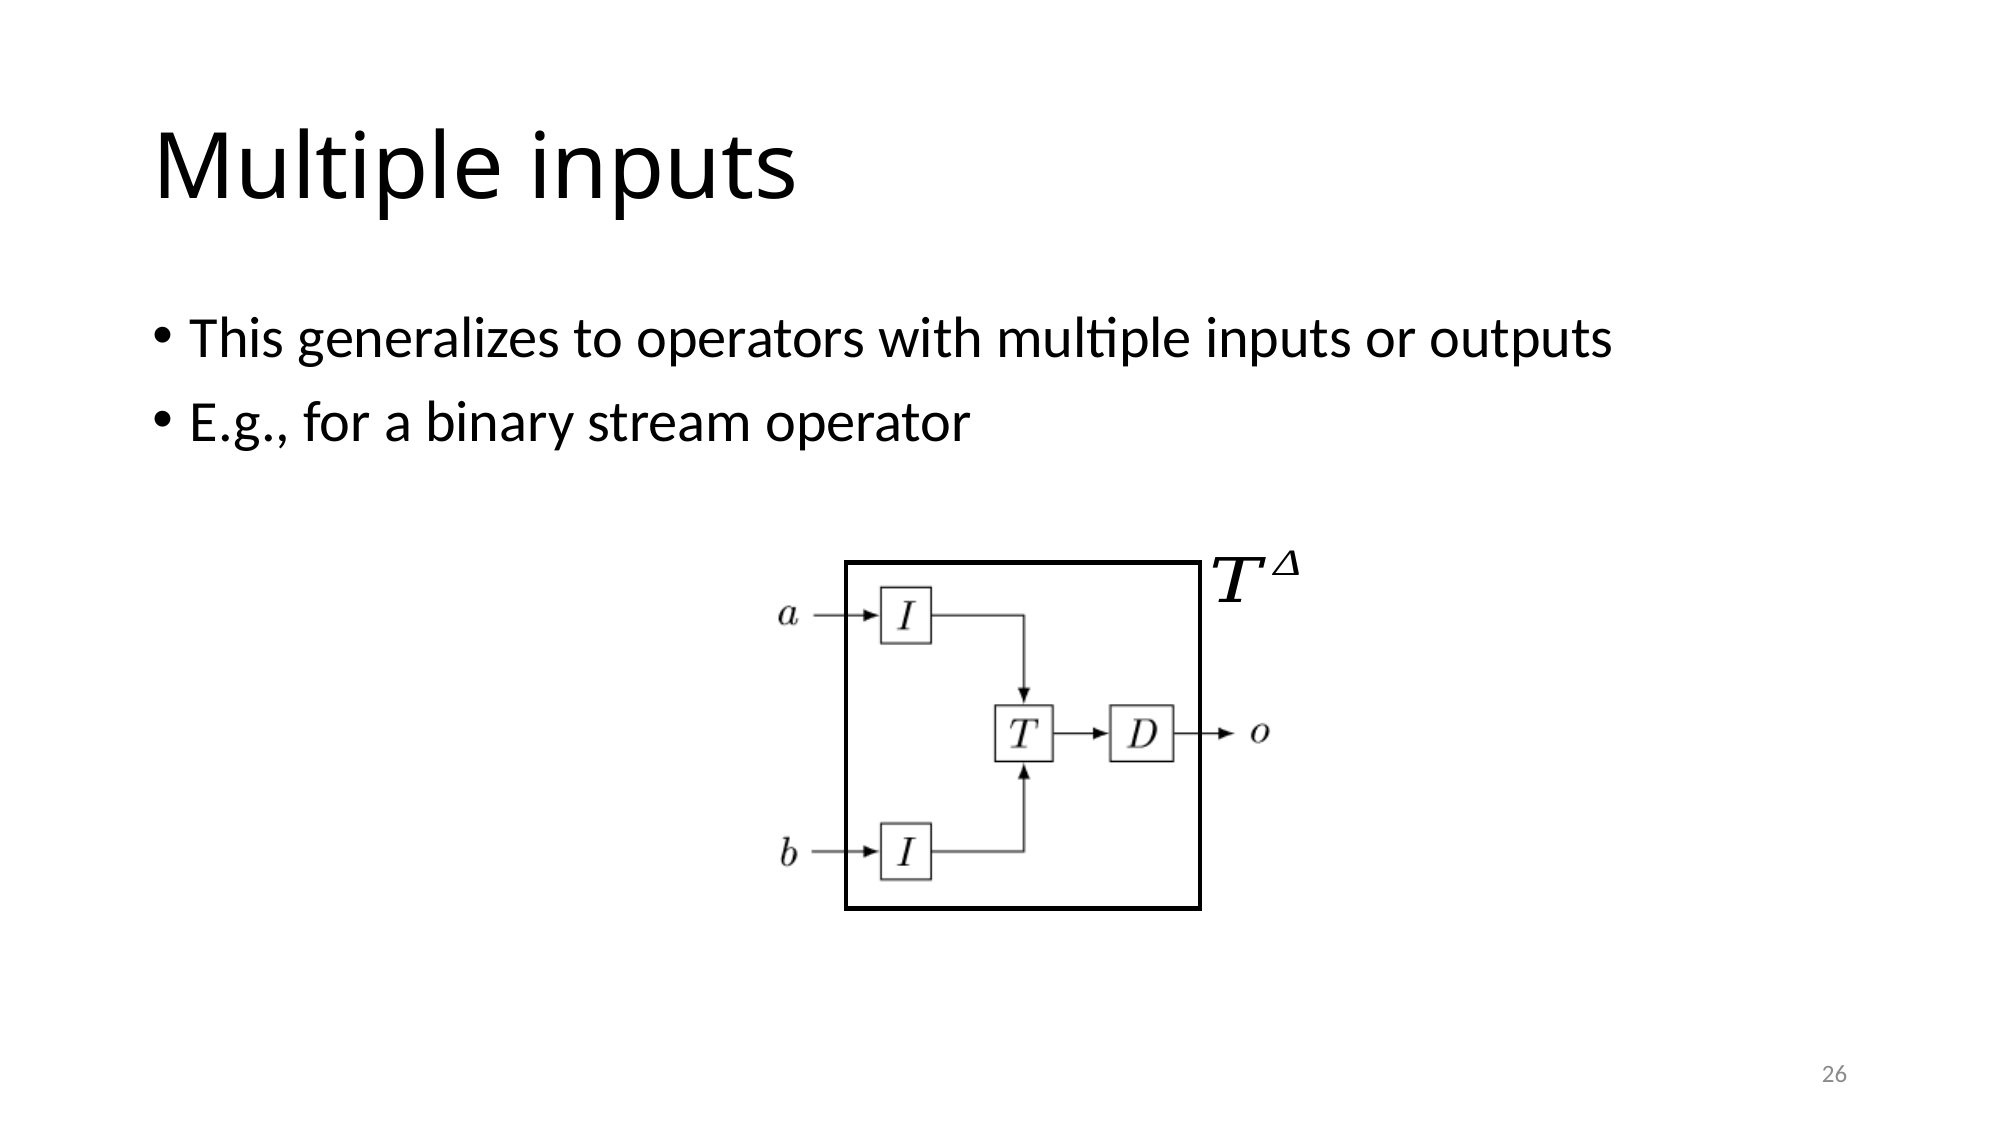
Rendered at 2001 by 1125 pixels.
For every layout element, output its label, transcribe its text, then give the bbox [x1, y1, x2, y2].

title Multiple inputs [137, 59, 1863, 278]
slide_number 26 [1798, 1042, 1863, 1103]
picture [732, 562, 1292, 891]
text_box [845, 891, 1201, 910]
